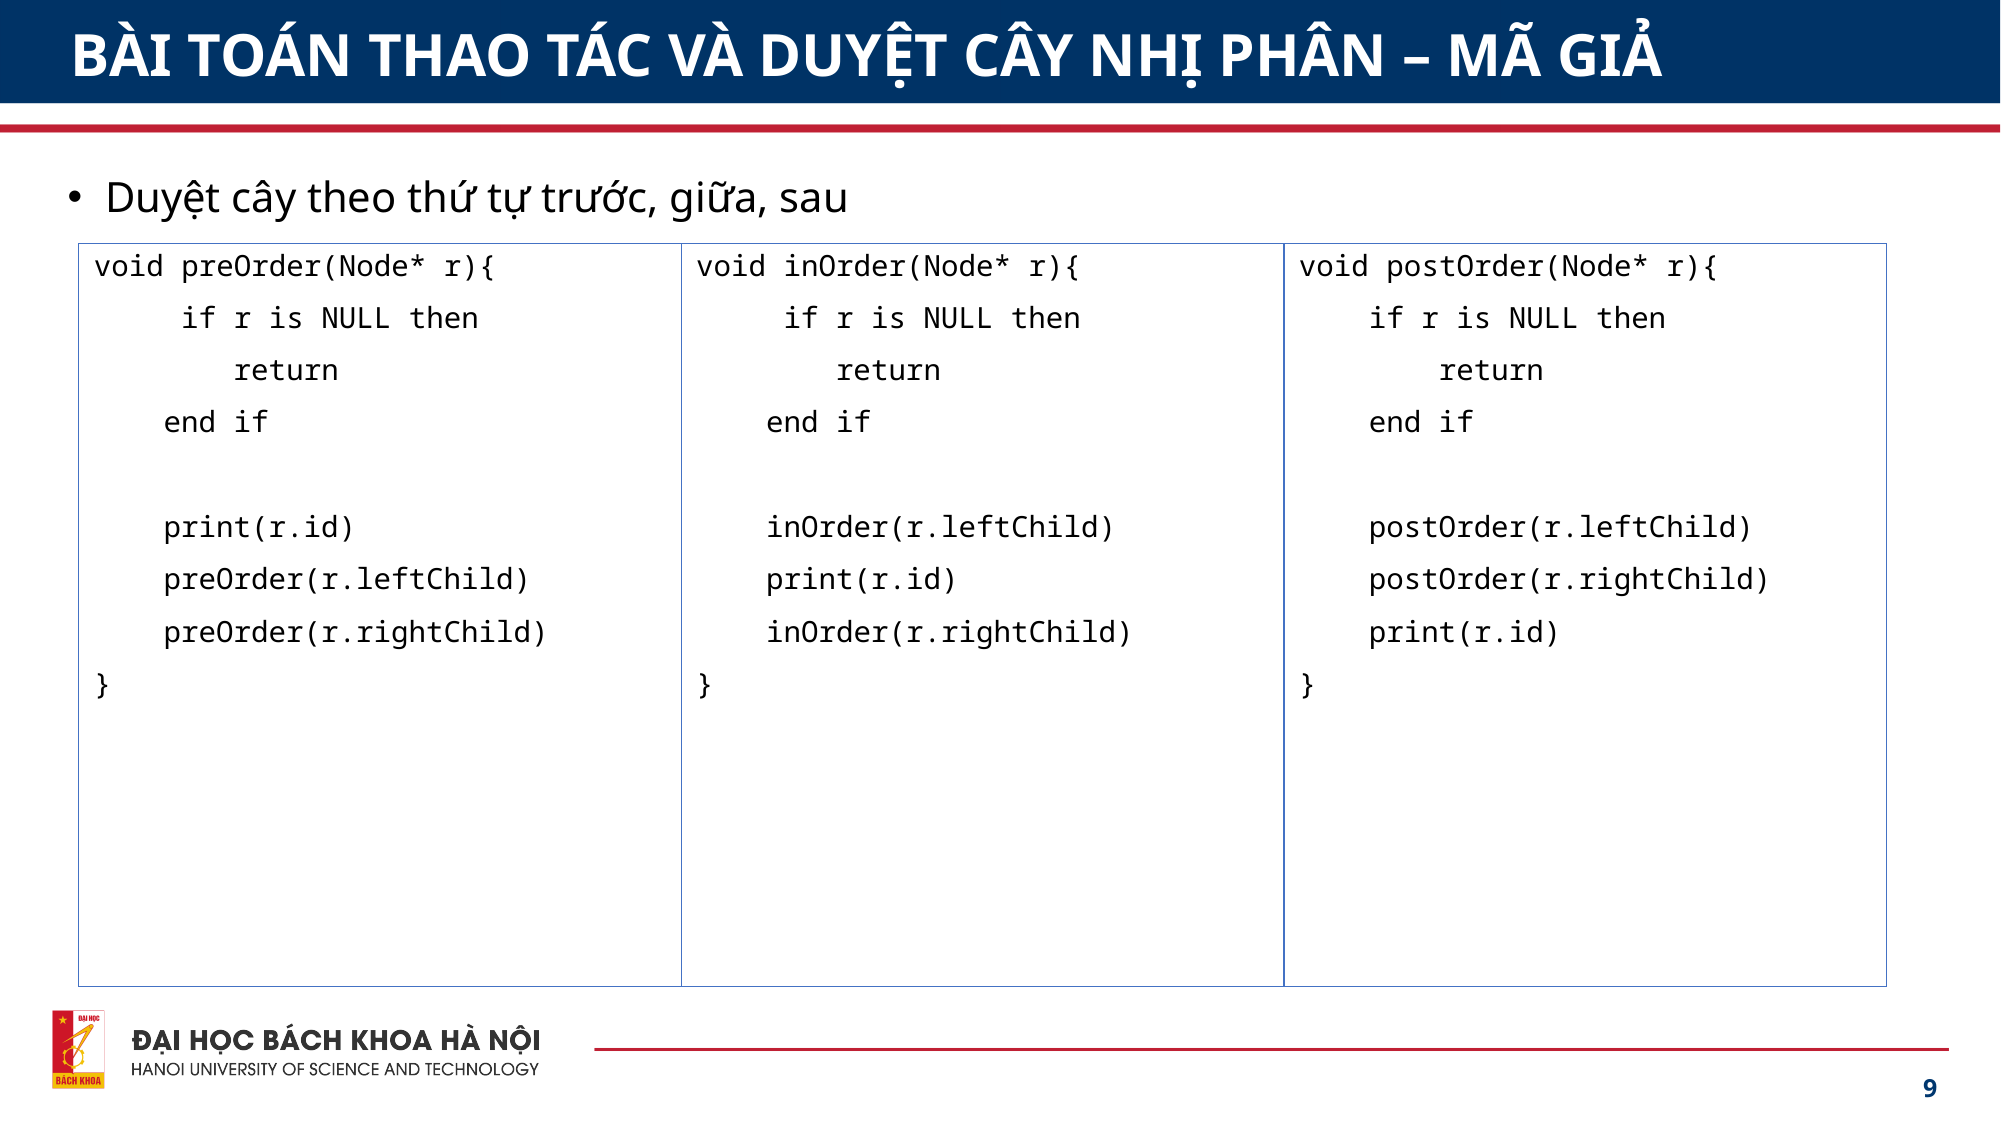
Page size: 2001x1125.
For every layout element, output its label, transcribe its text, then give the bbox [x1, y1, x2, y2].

title BÀI TOÁN THAO TÁC VÀ DUYỆT CÂY NHỊ PHÂN – MÃ GIẢ [55, 18, 1969, 90]
text_box void inOrder(Node* r){ if r is NULL then return end if inOrder(r.leftChild) print(r.id) inOrder(r.rightChild) } [681, 243, 1284, 987]
text_box void preOrder(Node* r){ if r is NULL then return end if print(r.id) preOrder(r.leftChild) preOrder(r.rightChild) } [78, 243, 681, 987]
picture [0, 0, 2001, 1125]
list Duyệt cây theo thứ tự trước, giữa, sau [52, 168, 1942, 974]
text_box void postOrder(Node* r){ if r is NULL then return end if postOrder(r.leftChild) postOrder(r.rightChild) print(r.id) } [1284, 243, 1887, 987]
slide_number 9 [1502, 1065, 1953, 1125]
